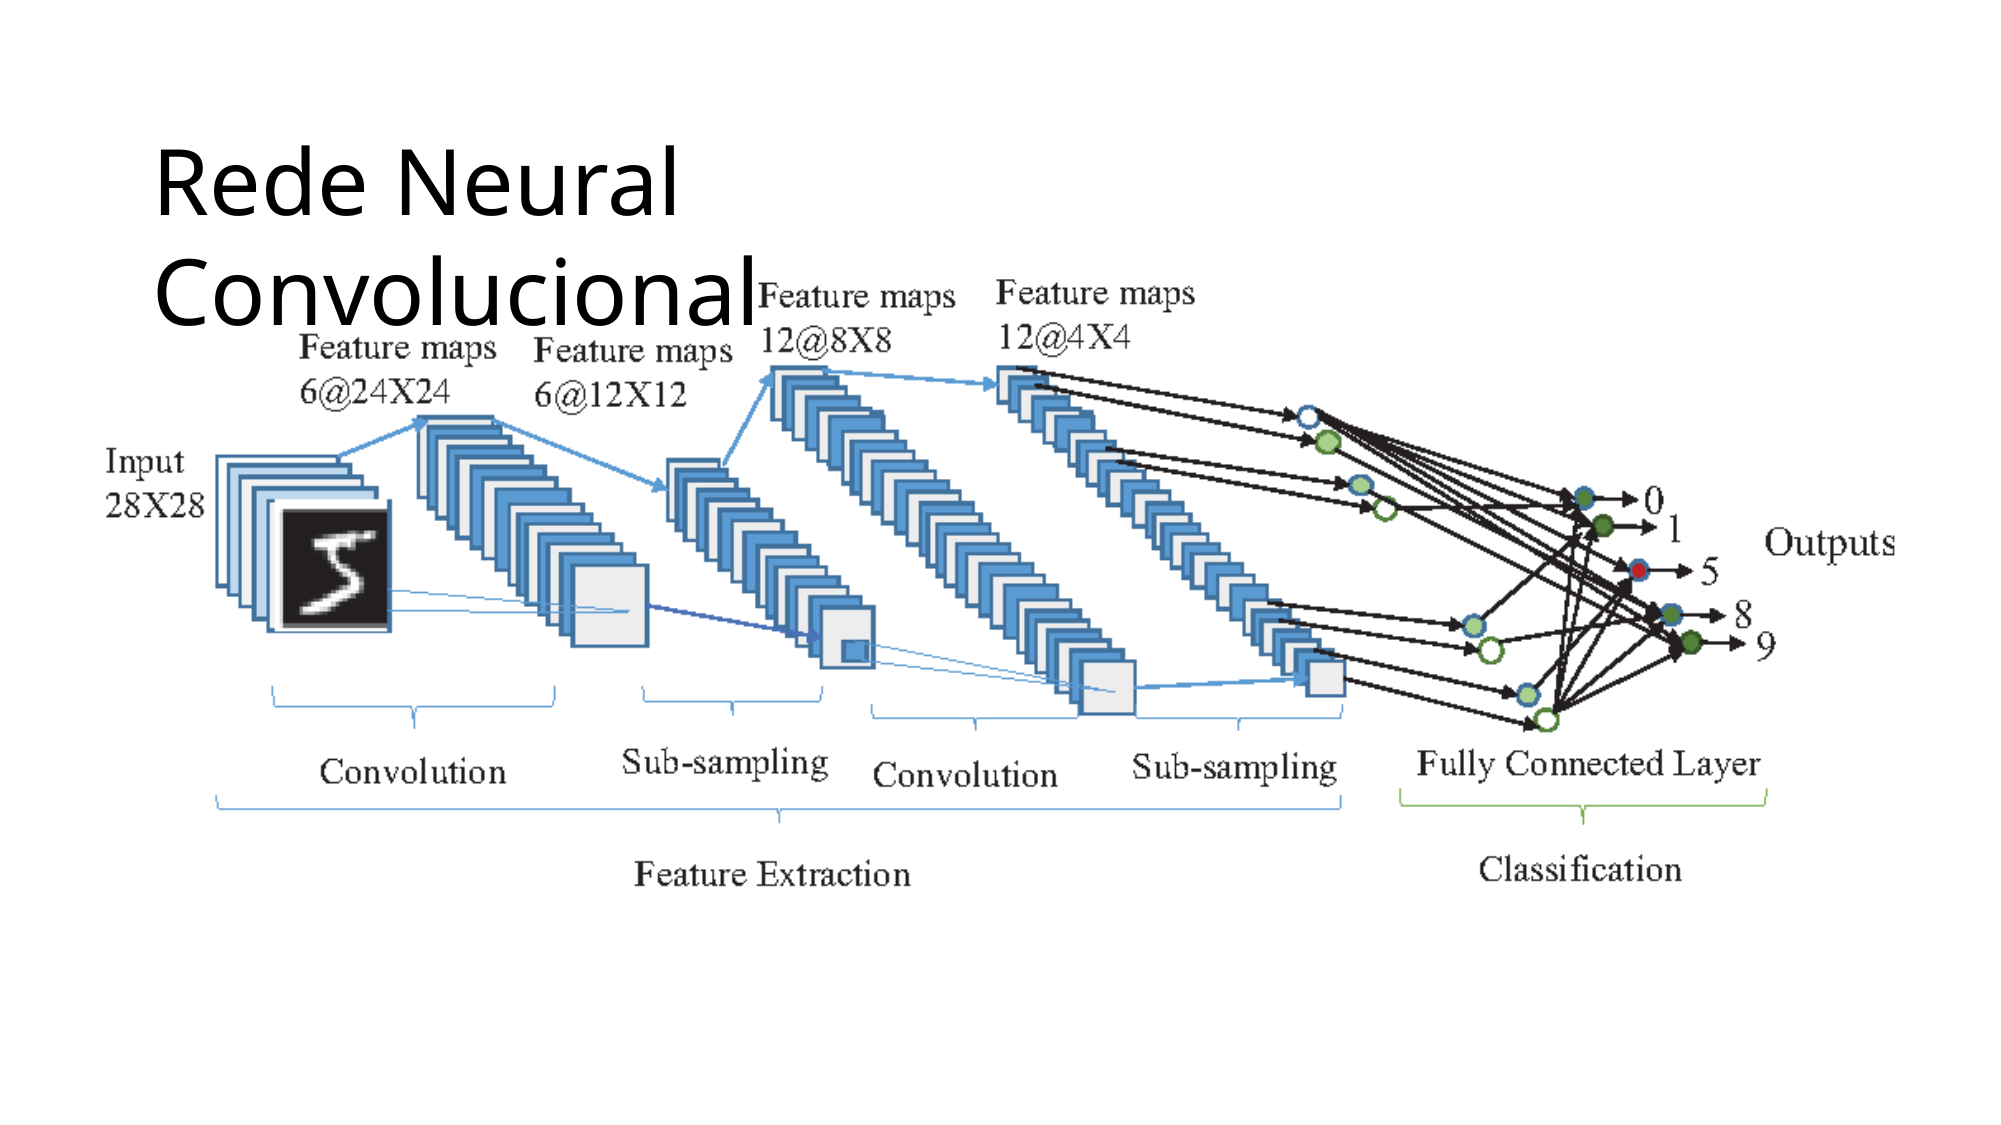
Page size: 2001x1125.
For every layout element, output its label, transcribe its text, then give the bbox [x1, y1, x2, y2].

picture [105, 278, 1895, 910]
text_box Rede Neural Convolucional [138, 116, 1183, 278]
